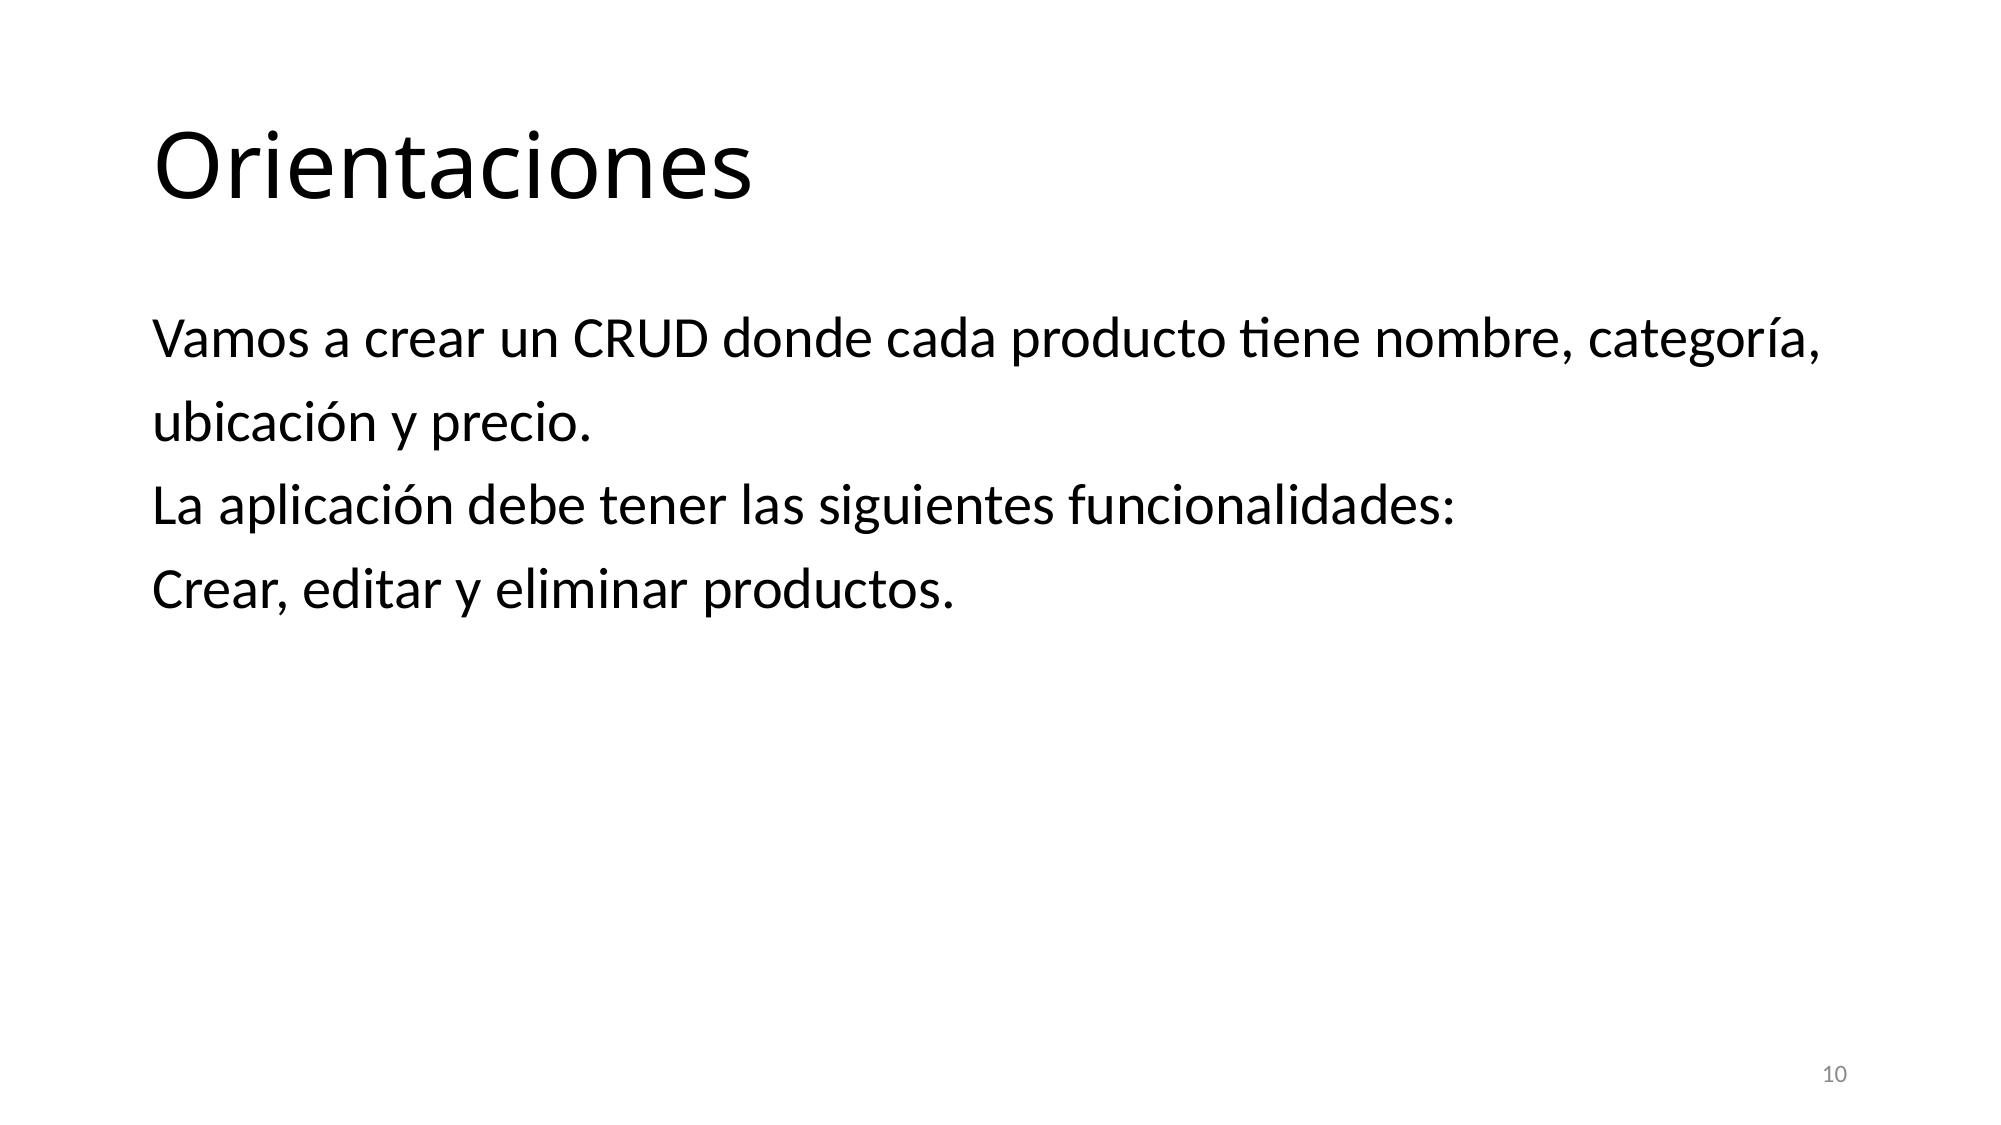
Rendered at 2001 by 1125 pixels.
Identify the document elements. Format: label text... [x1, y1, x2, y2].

list Vamos a crear un CRUD donde cada producto tiene nombre, categoría, ubicación y precio. La aplicación debe tener las siguientes funcionalidades: Crear, editar y eliminar productos. [137, 299, 1863, 1014]
title Orientaciones [137, 59, 1863, 278]
slide_number 10 [1412, 1042, 1863, 1103]
